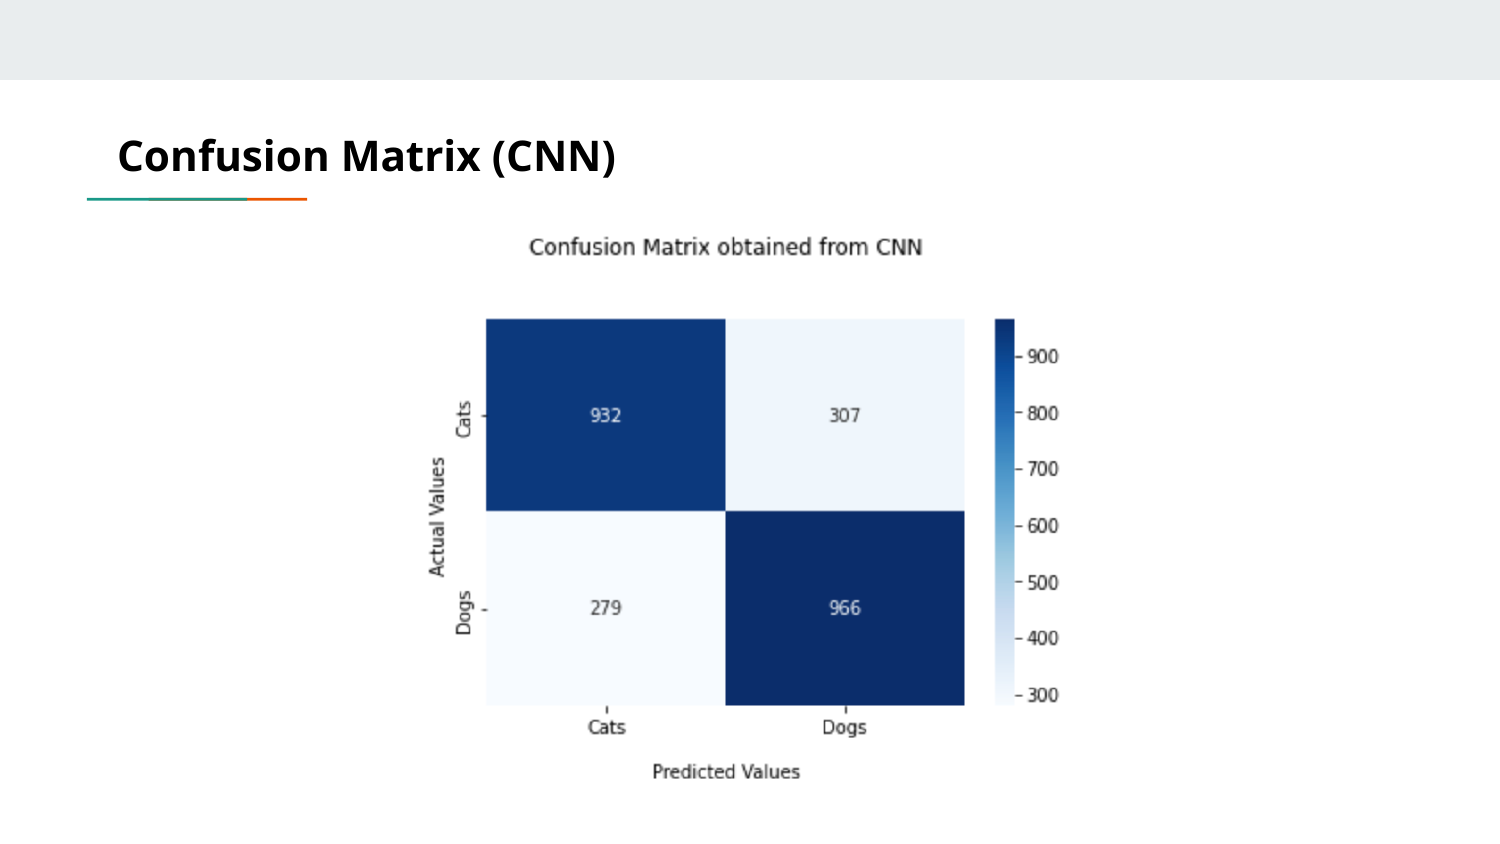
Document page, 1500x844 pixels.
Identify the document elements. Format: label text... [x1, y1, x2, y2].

title Confusion Matrix (CNN) [102, 111, 1364, 199]
picture [403, 216, 1097, 812]
